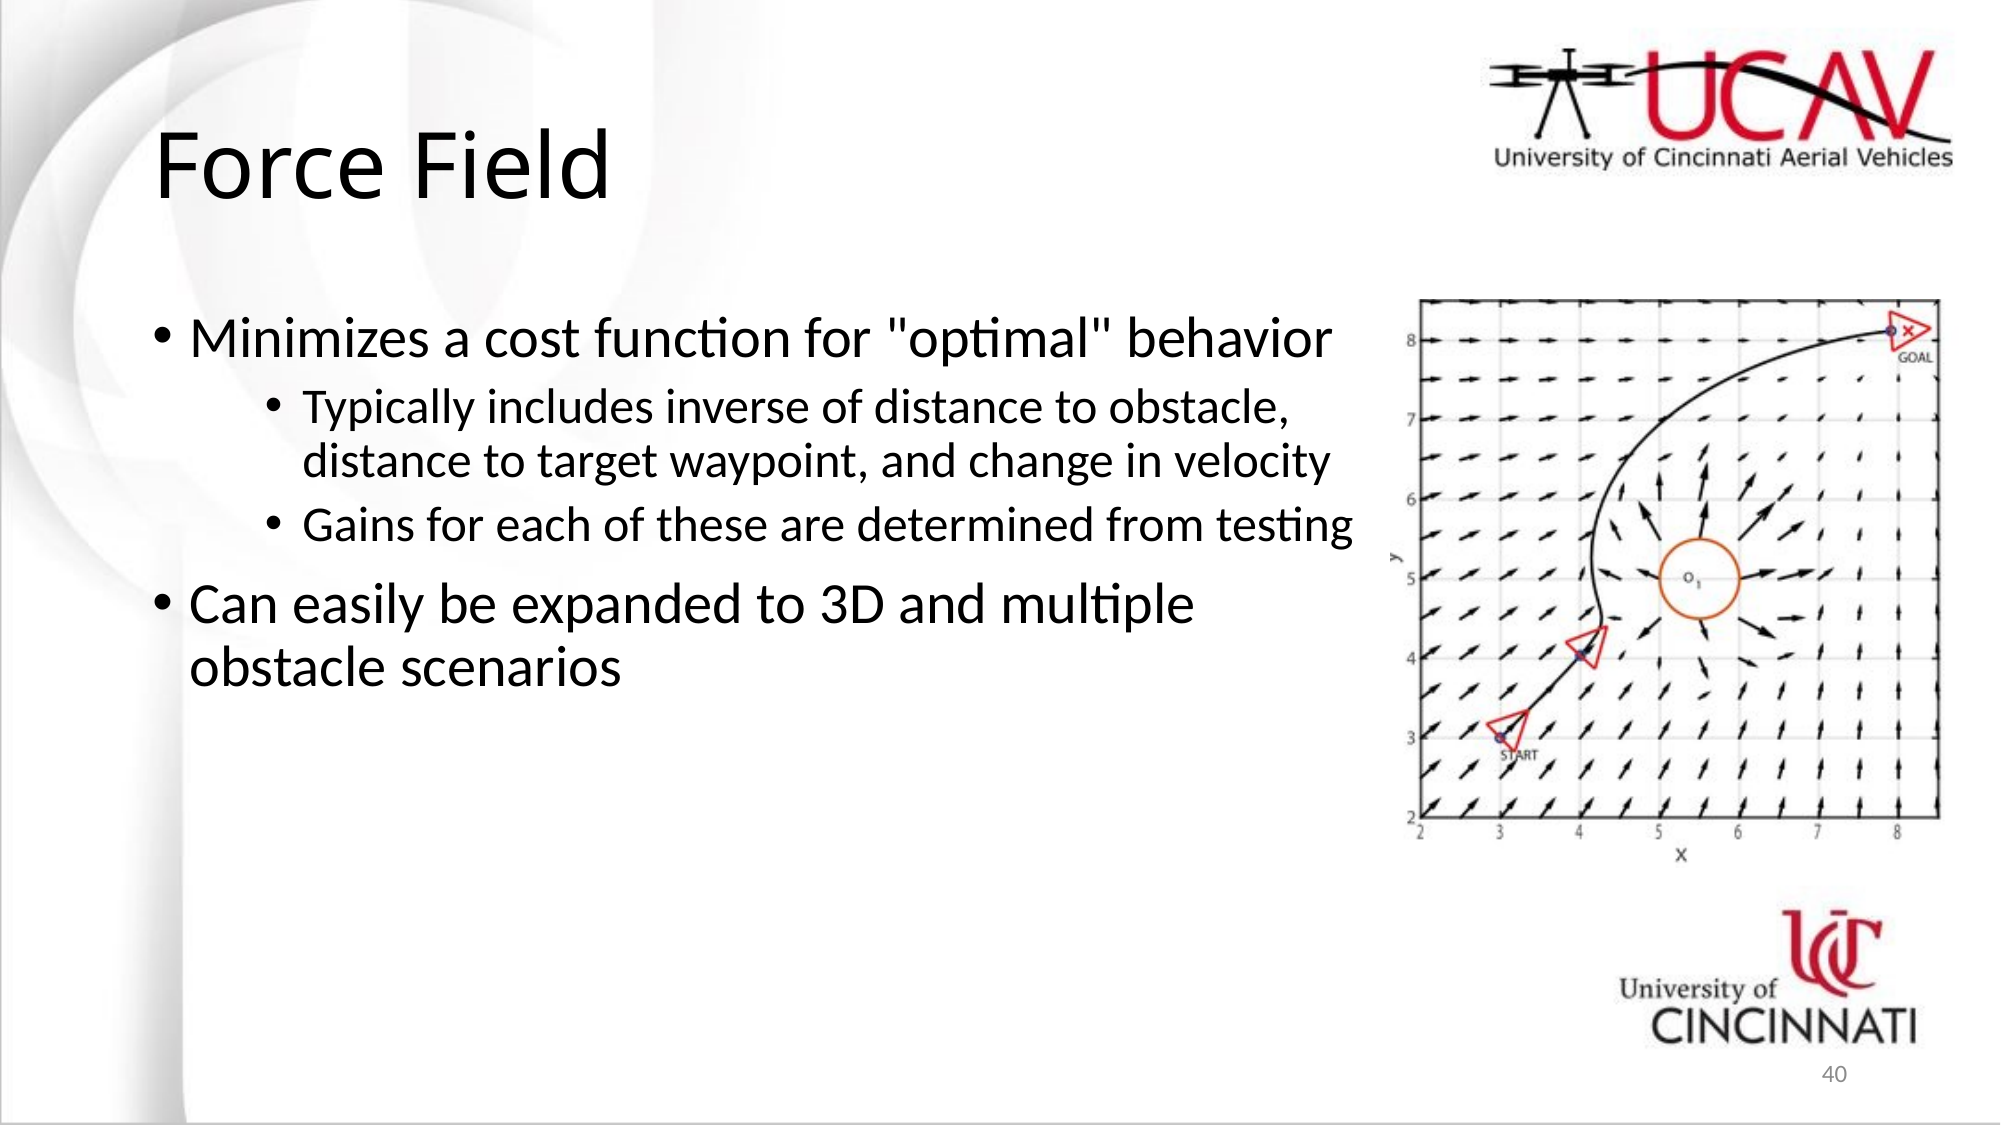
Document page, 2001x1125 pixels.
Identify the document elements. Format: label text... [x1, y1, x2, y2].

list Minimizes a cost function for "optimal" behavior Typically includes inverse of distance to obstacle, distance to target waypoint, and change in velocity Gains for each of these are determined from testing Can easily be expanded to 3D and multiple obstacle scenarios [137, 299, 1392, 1014]
title Force Field [137, 59, 1863, 278]
picture [0, 0, 2001, 1125]
slide_number 40 [1412, 1042, 1863, 1103]
